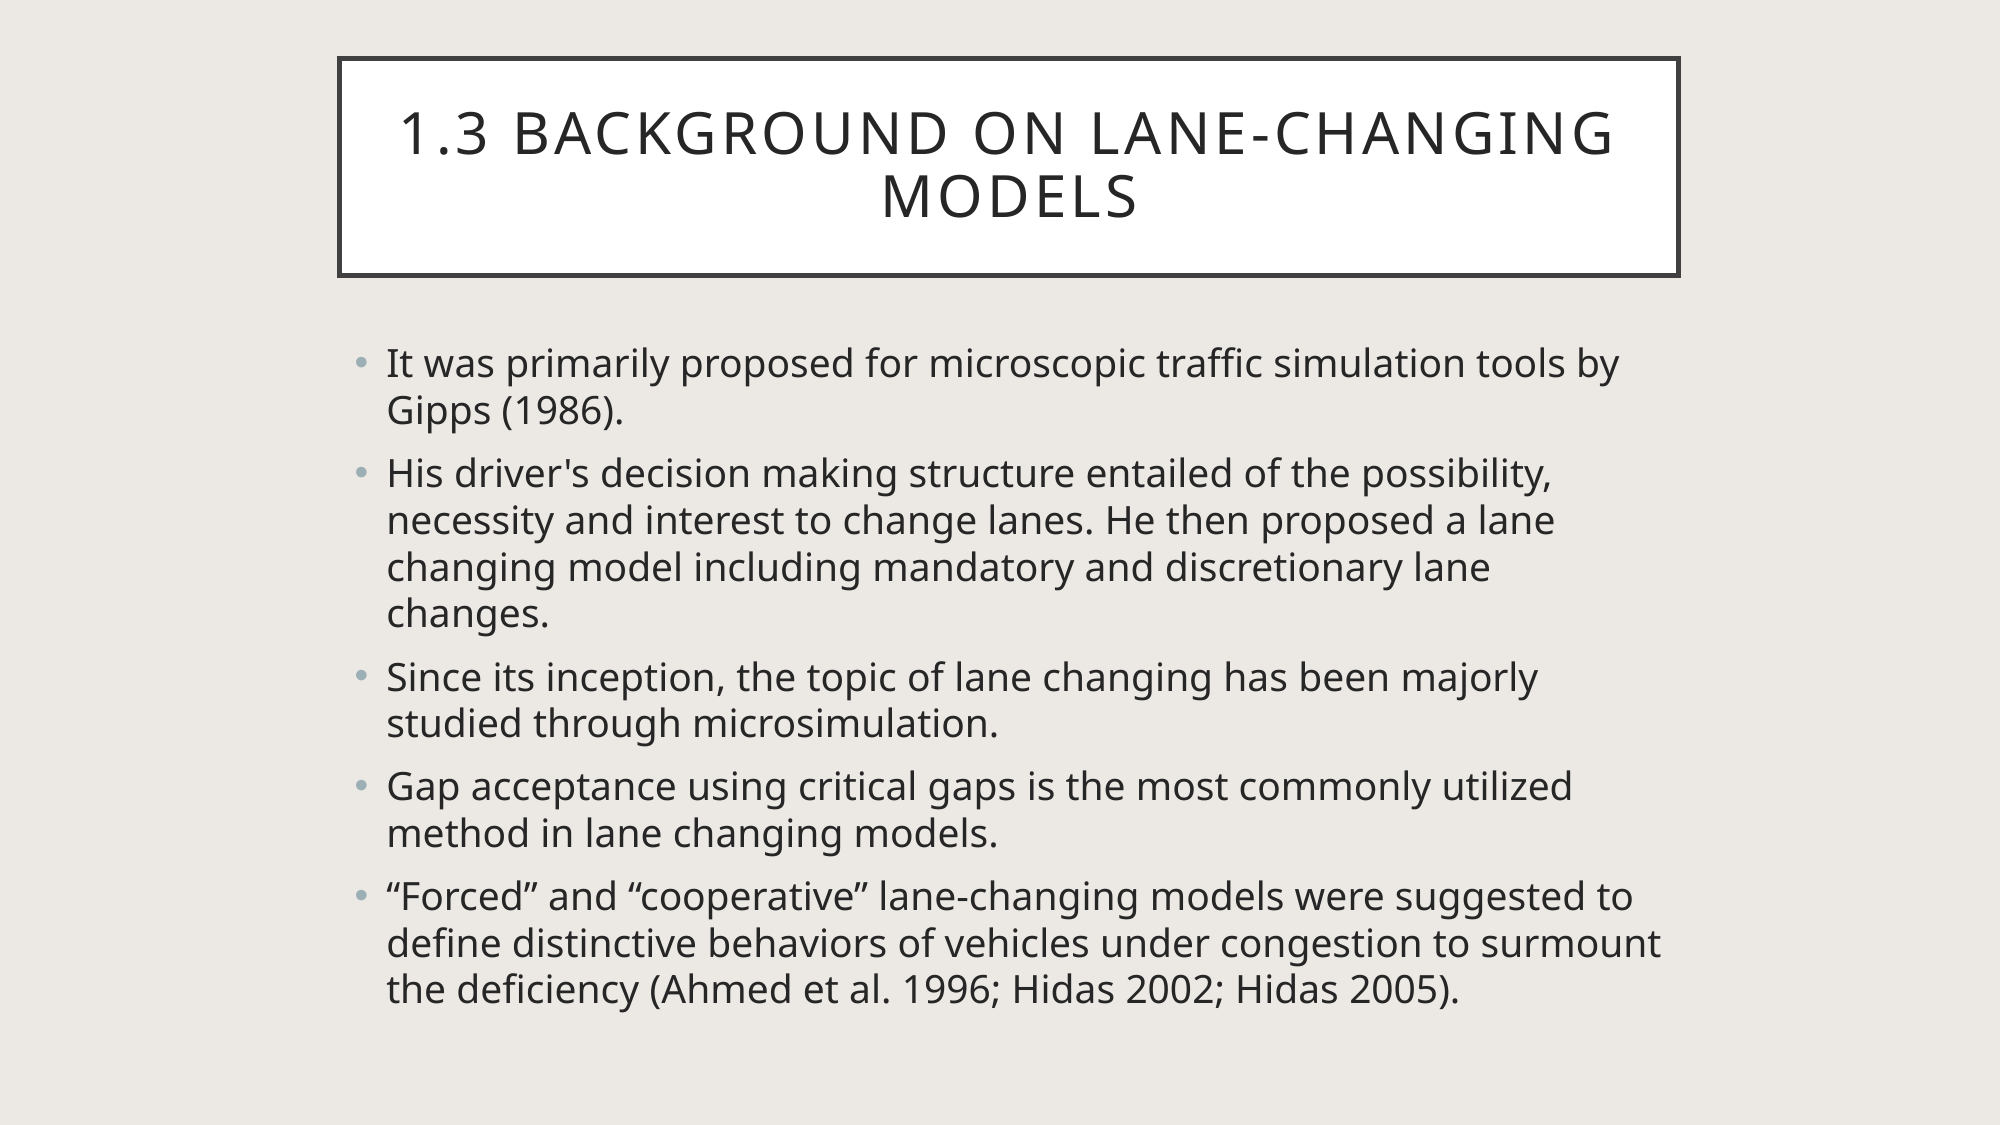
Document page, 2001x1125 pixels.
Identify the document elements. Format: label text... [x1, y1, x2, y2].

list It was primarily proposed for microscopic traffic simulation tools by Gipps (1986). His driver's decision making structure entailed of the possibility, necessity and interest to change lanes. He then proposed a lane changing model including mandatory and discretionary lane changes. Since its inception, the topic of lane changing has been majorly studied through microsimulation. Gap acceptance using critical gaps is the most commonly utilized method in lane changing models. “Forced” and “cooperative” lane-changing models were suggested to define distinctive behaviors of vehicles under congestion to surmount the deficiency (Ahmed et al. 1996; Hidas 2002; Hidas 2005). [339, 331, 1679, 1072]
title 1.3 Background on Lane-Changing Models [337, 56, 1681, 278]
